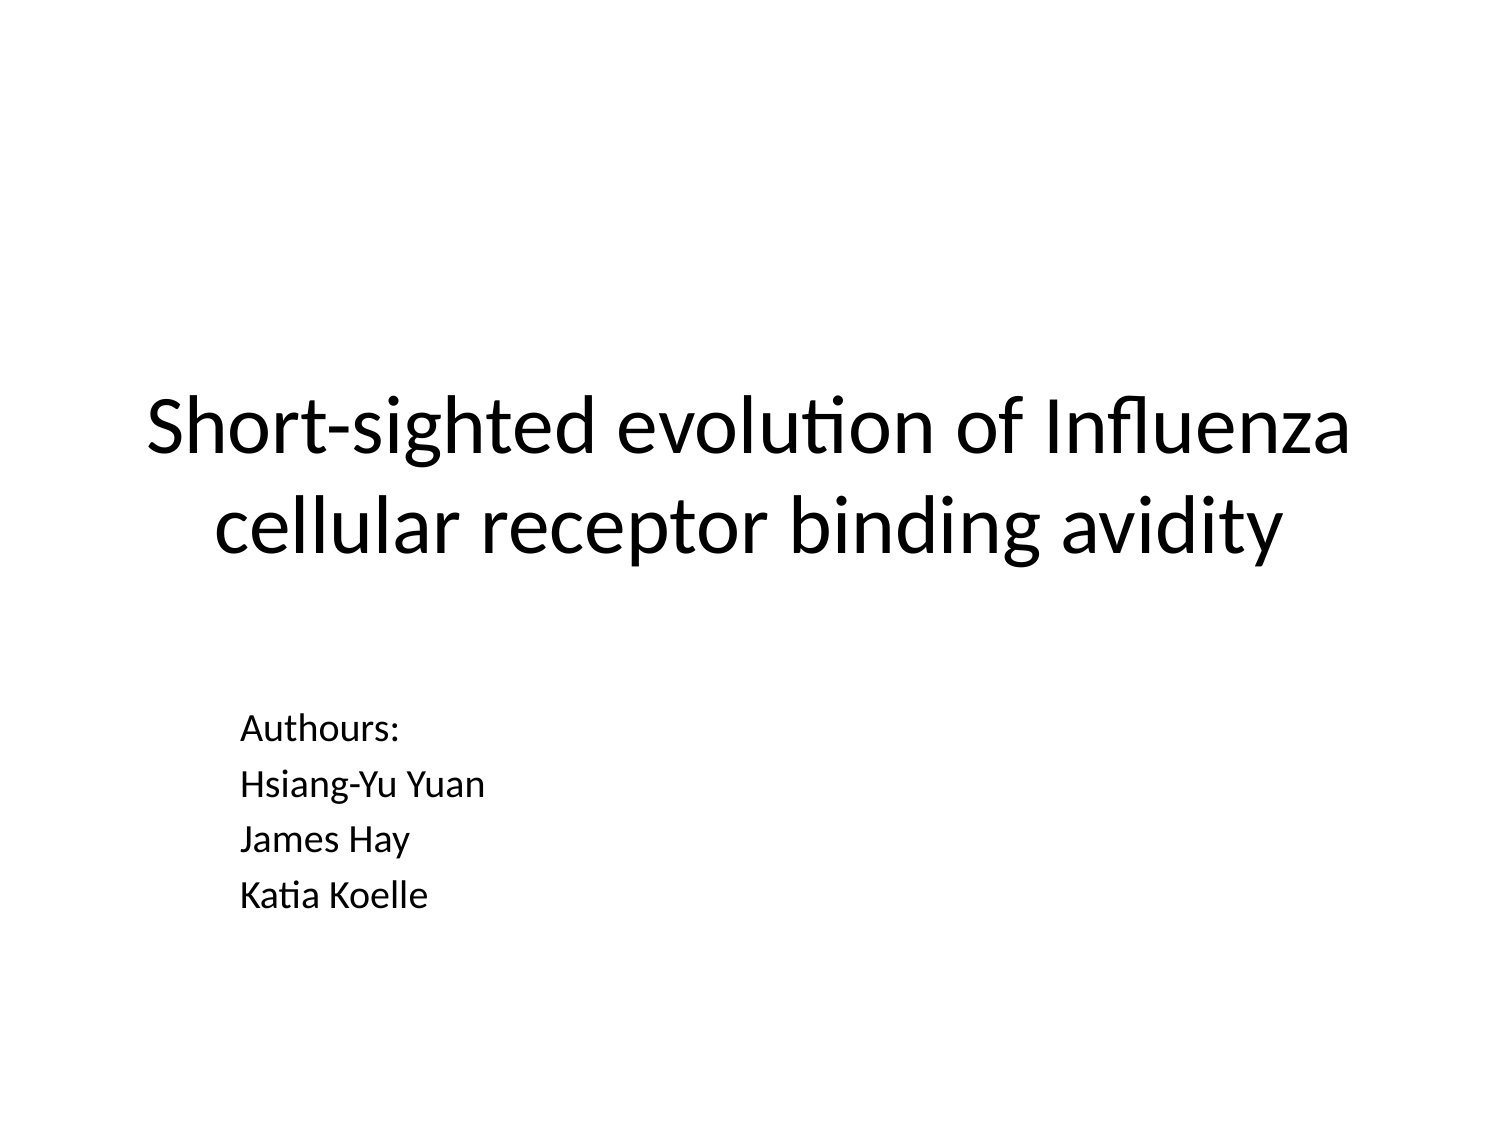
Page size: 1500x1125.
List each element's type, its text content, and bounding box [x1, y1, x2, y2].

title Short-sighted evolution of Influenza cellular receptor binding avidity [112, 349, 1388, 591]
subtitle Authours: Hsiang-Yu Yuan James Hay Katia Koelle [225, 637, 1275, 925]
